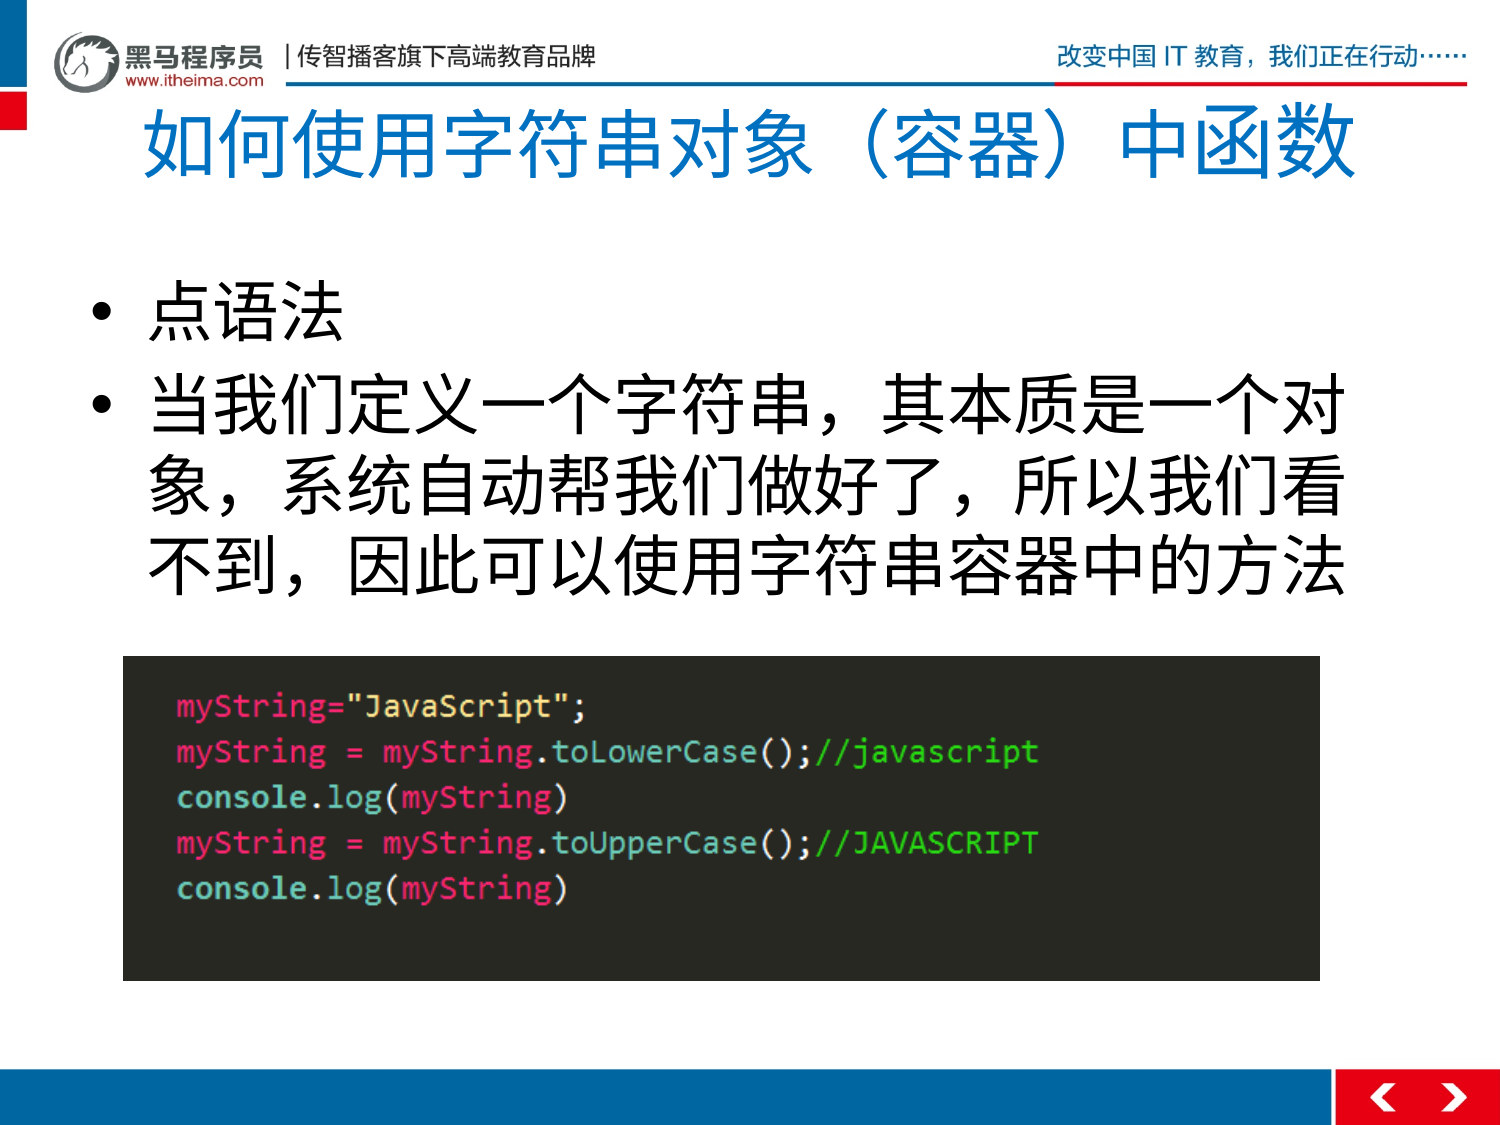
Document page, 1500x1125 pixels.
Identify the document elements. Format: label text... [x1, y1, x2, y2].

title 如何使用字符串对象（容器）中函数 [75, 45, 1425, 233]
slide_number [75, 1042, 425, 1103]
list 点语法 当我们定义一个字符串，其本质是一个对象，系统自动帮我们做好了，所以我们看不到，因此可以使用字符串容器中的方法 [75, 262, 1425, 1005]
picture [0, 0, 1500, 1125]
